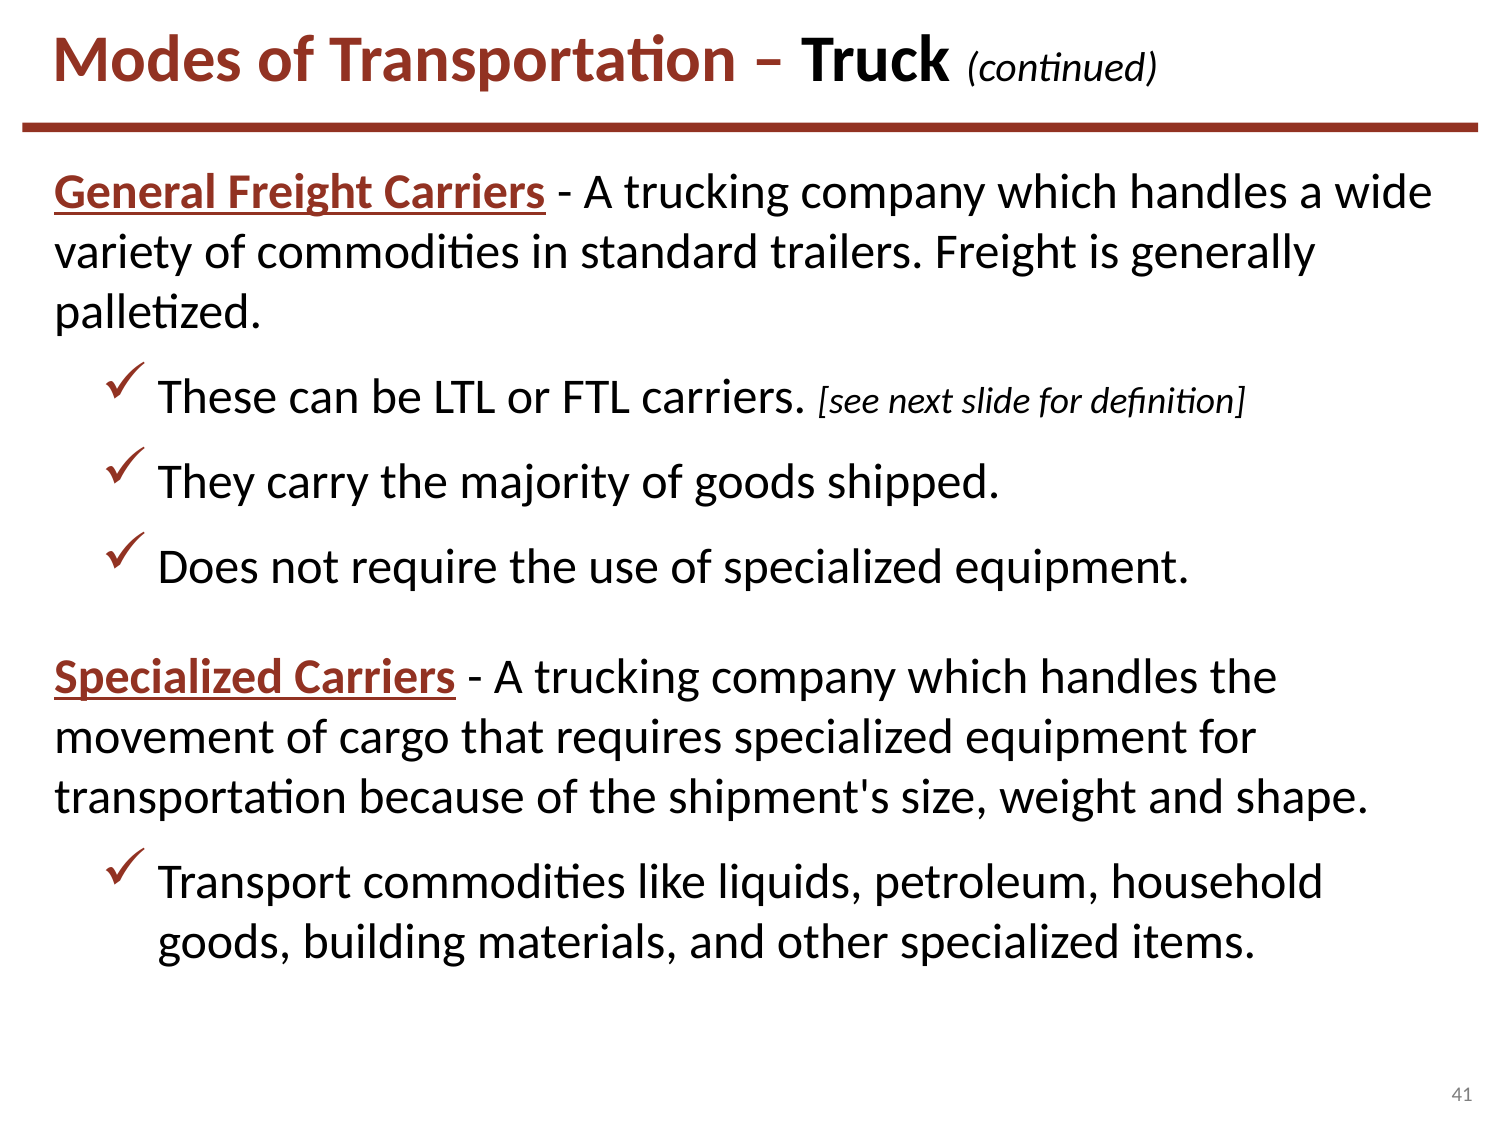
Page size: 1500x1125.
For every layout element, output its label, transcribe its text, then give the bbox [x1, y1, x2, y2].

text_box Modes of Transportation – Truck (continued) [37, 22, 1463, 102]
list General Freight Carriers - A trucking company which handles a wide variety of commodities in standard trailers. Freight is generally palletized. These can be LTL or FTL carriers. [see next slide for definition] They carry the majority of goods shipped. Does not require the use of specialized equipment. Specialized Carriers - A trucking company which handles the movement of cargo that requires specialized equipment for transportation because of the shipment's size, weight and shape. Transport commodities like liquids, petroleum, household goods, building materials, and other specialized items. [37, 150, 1463, 1097]
slide_number 41 [1451, 1079, 1484, 1108]
